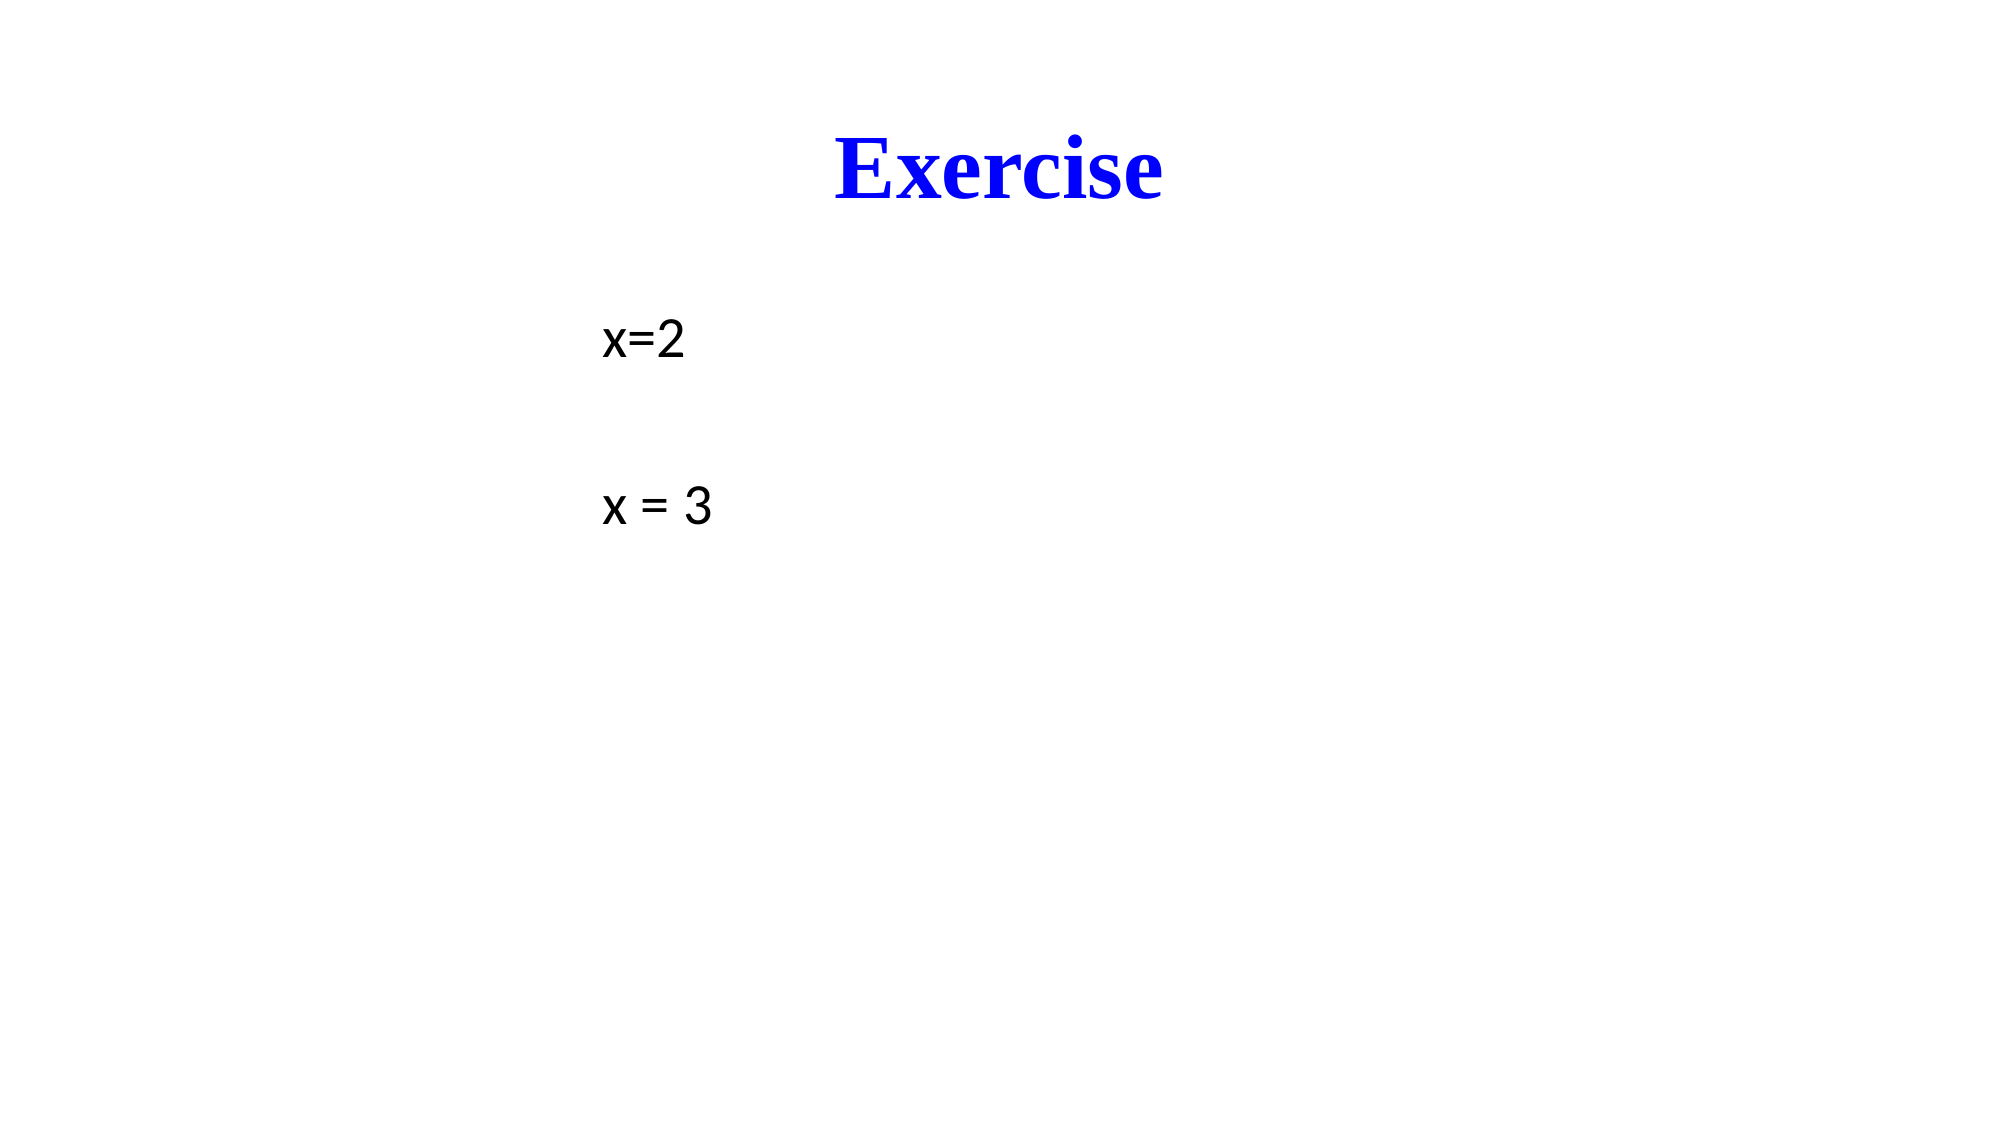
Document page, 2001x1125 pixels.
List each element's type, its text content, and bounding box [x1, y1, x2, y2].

title Exercise [137, 59, 1863, 278]
